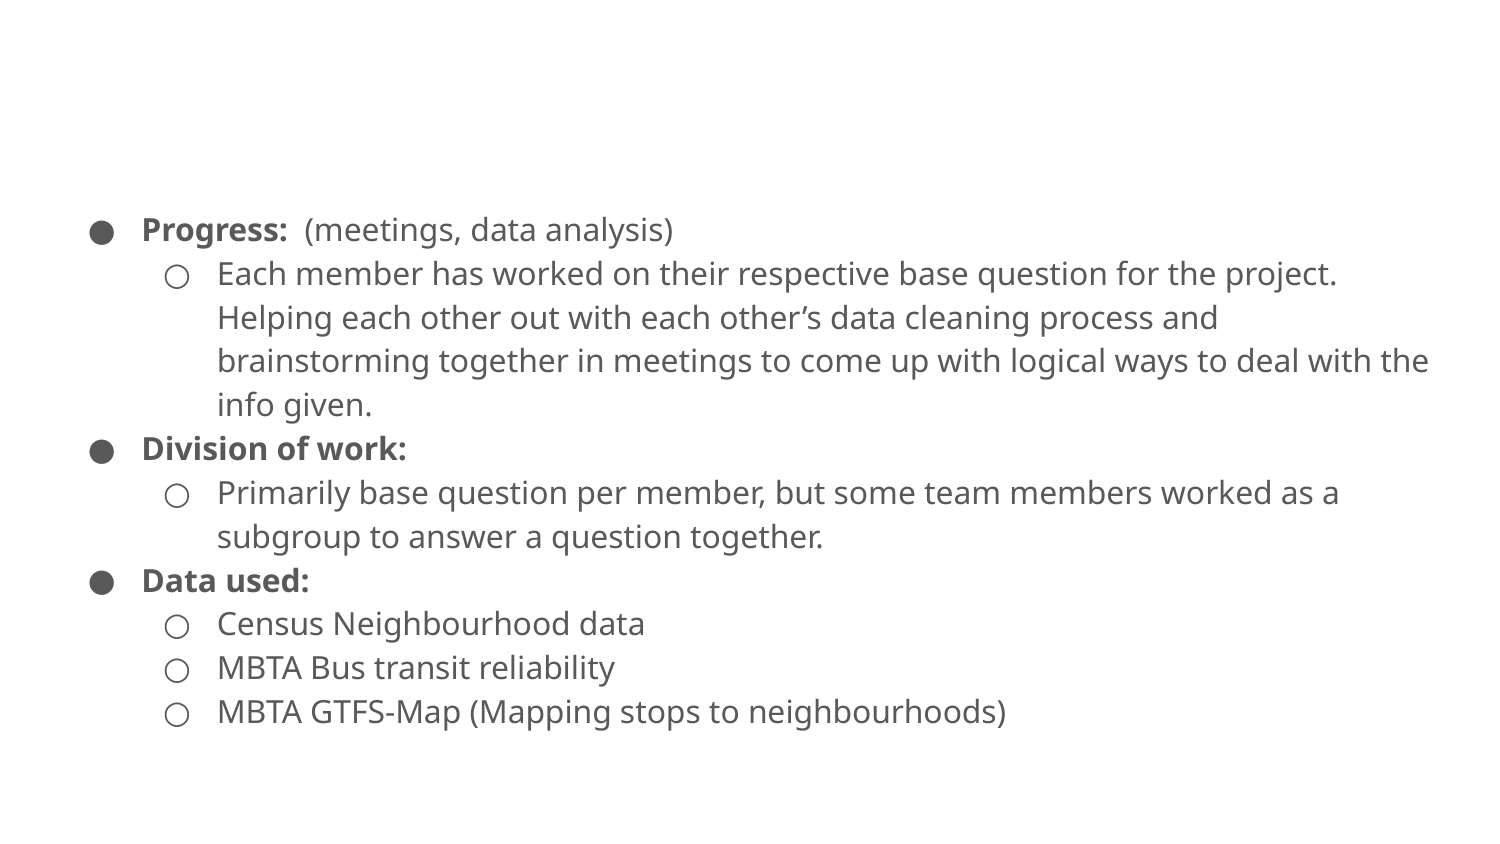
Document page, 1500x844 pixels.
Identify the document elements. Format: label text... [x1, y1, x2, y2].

list Progress: (meetings, data analysis) Each member has worked on their respective base question for the project. Helping each other out with each other’s data cleaning process and brainstorming together in meetings to come up with logical ways to deal with the info given. Division of work: Primarily base question per member, but some team members worked as a subgroup to answer a question together. Data used: Census Neighbourhood data MBTA Bus transit reliability MBTA GTFS-Map (Mapping stops to neighbourhoods) [51, 189, 1449, 750]
